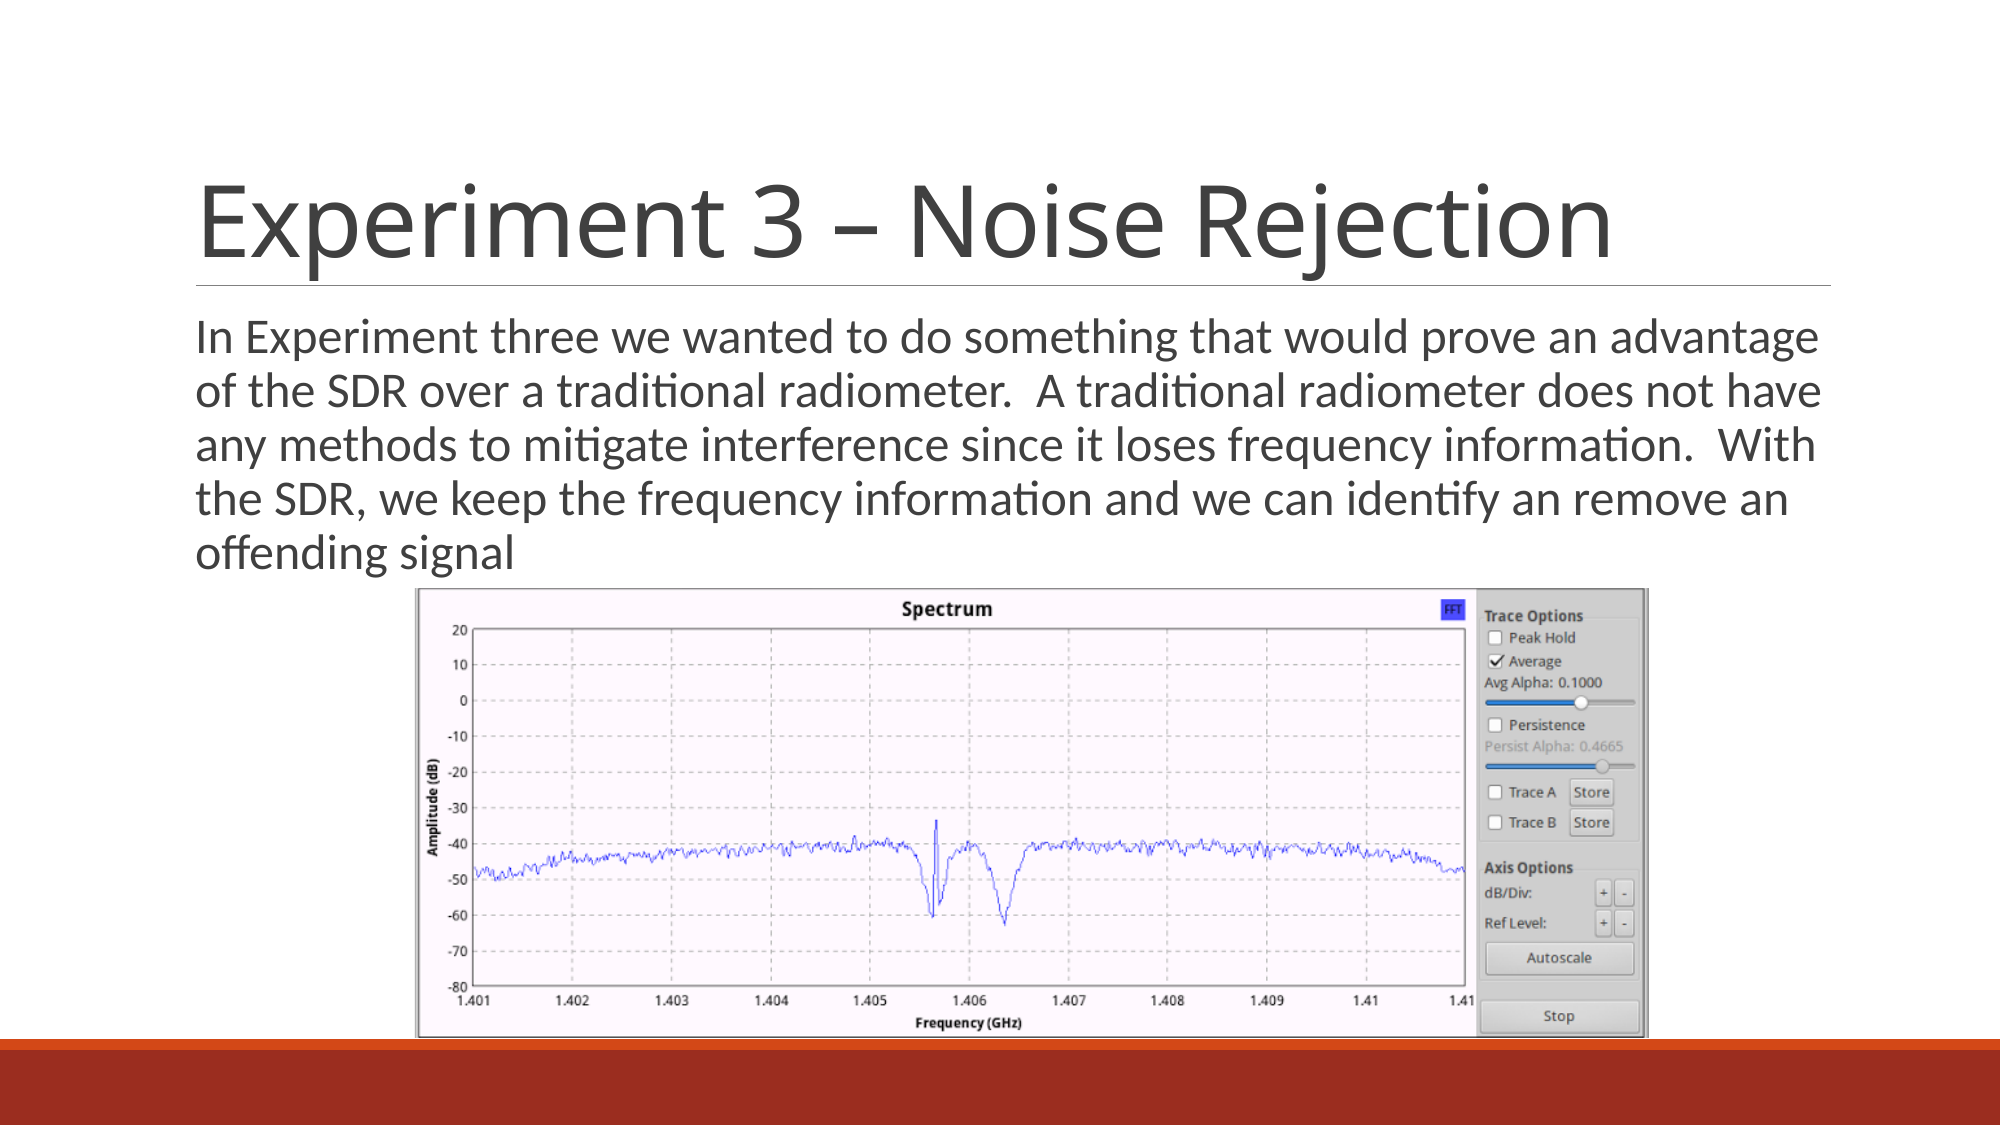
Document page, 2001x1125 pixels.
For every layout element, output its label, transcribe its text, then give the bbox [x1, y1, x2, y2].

list In Experiment three we wanted to do something that would prove an advantage of the SDR over a traditional radiometer. A traditional radiometer does not have any methods to mitigate interference since it loses frequency information. With the SDR, we keep the frequency information and we can identify an remove an offending signal [180, 302, 1830, 963]
picture [414, 587, 1650, 1039]
title Experiment 3 – Noise Rejection [180, 47, 1830, 285]
